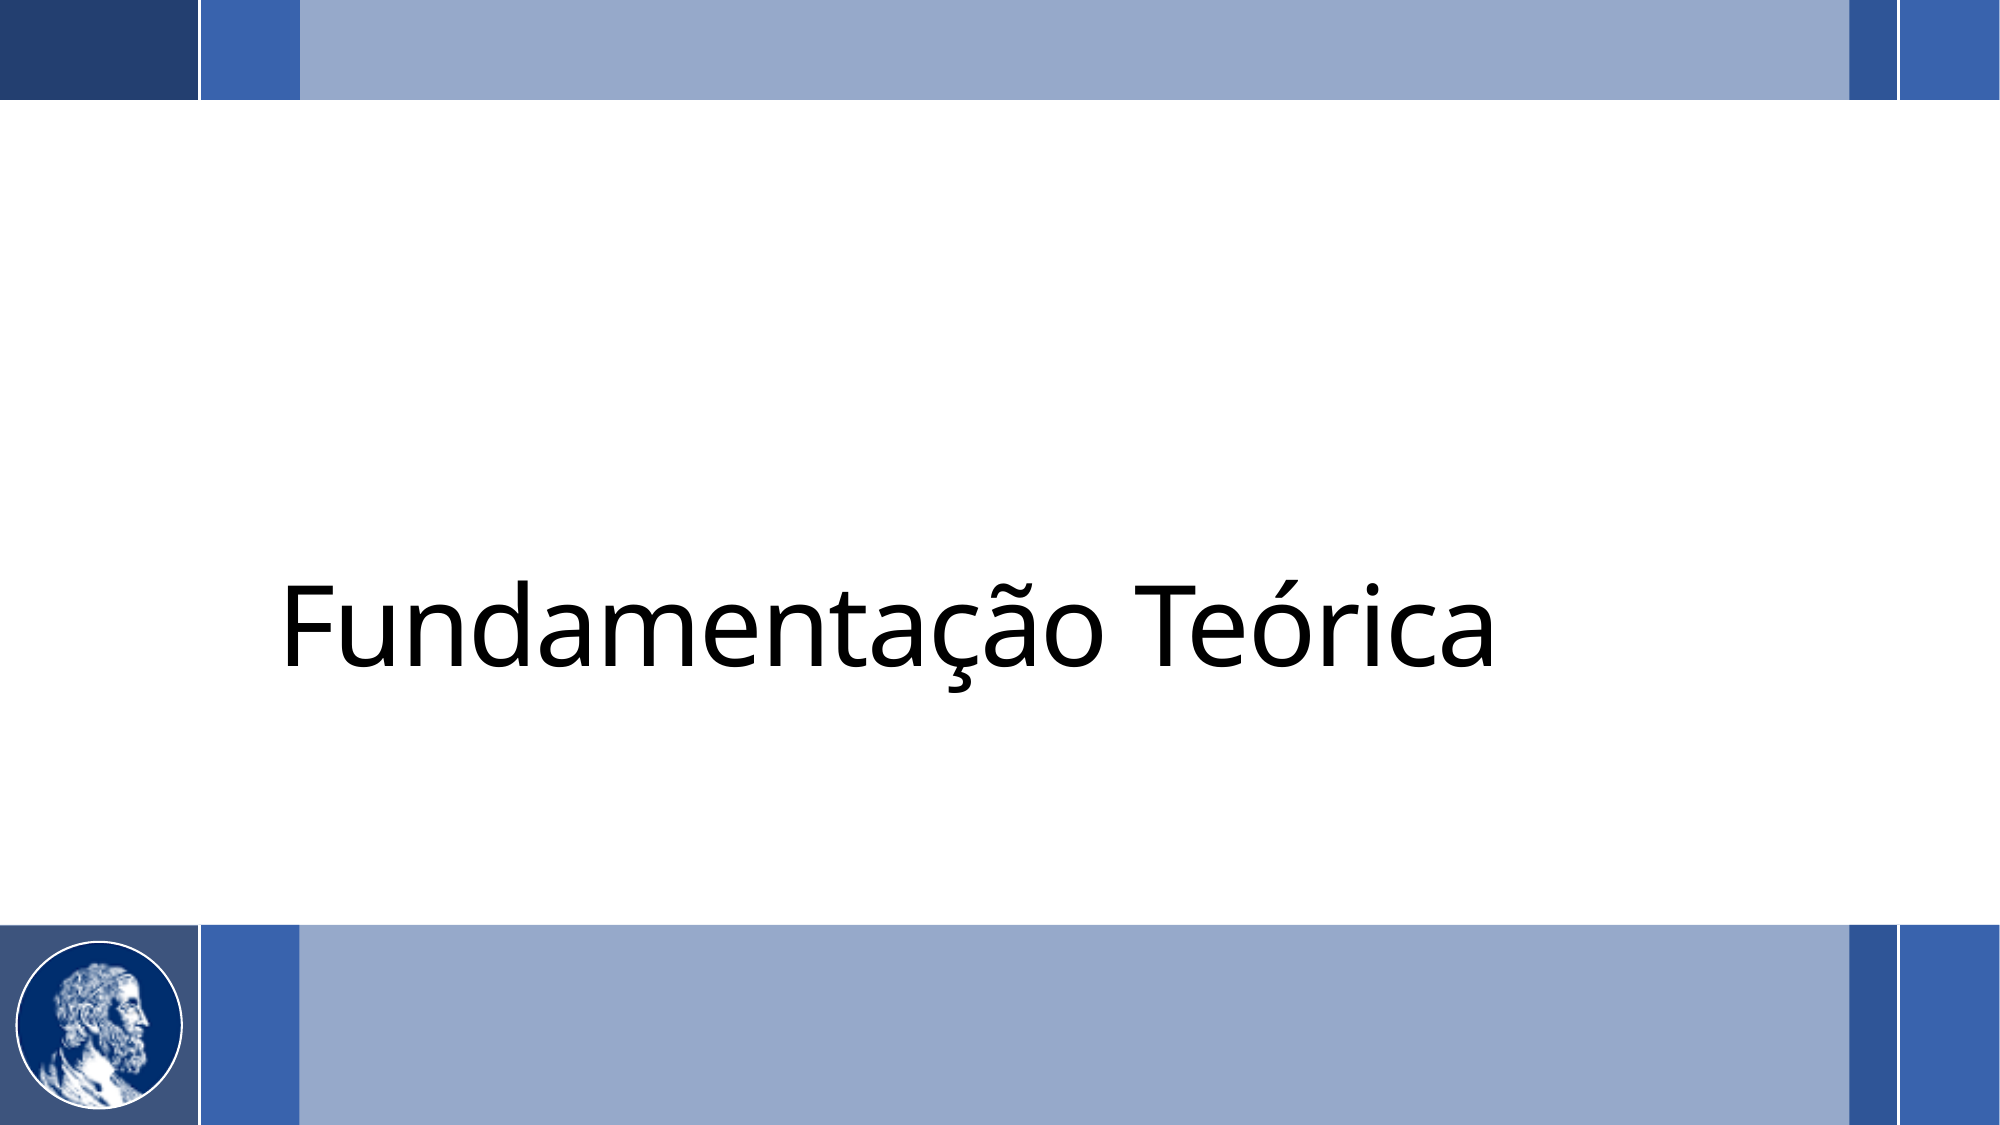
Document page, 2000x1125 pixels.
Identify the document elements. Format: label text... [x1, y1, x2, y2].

picture [16, 941, 182, 1109]
title Fundamentação Teórica [262, 262, 1663, 698]
